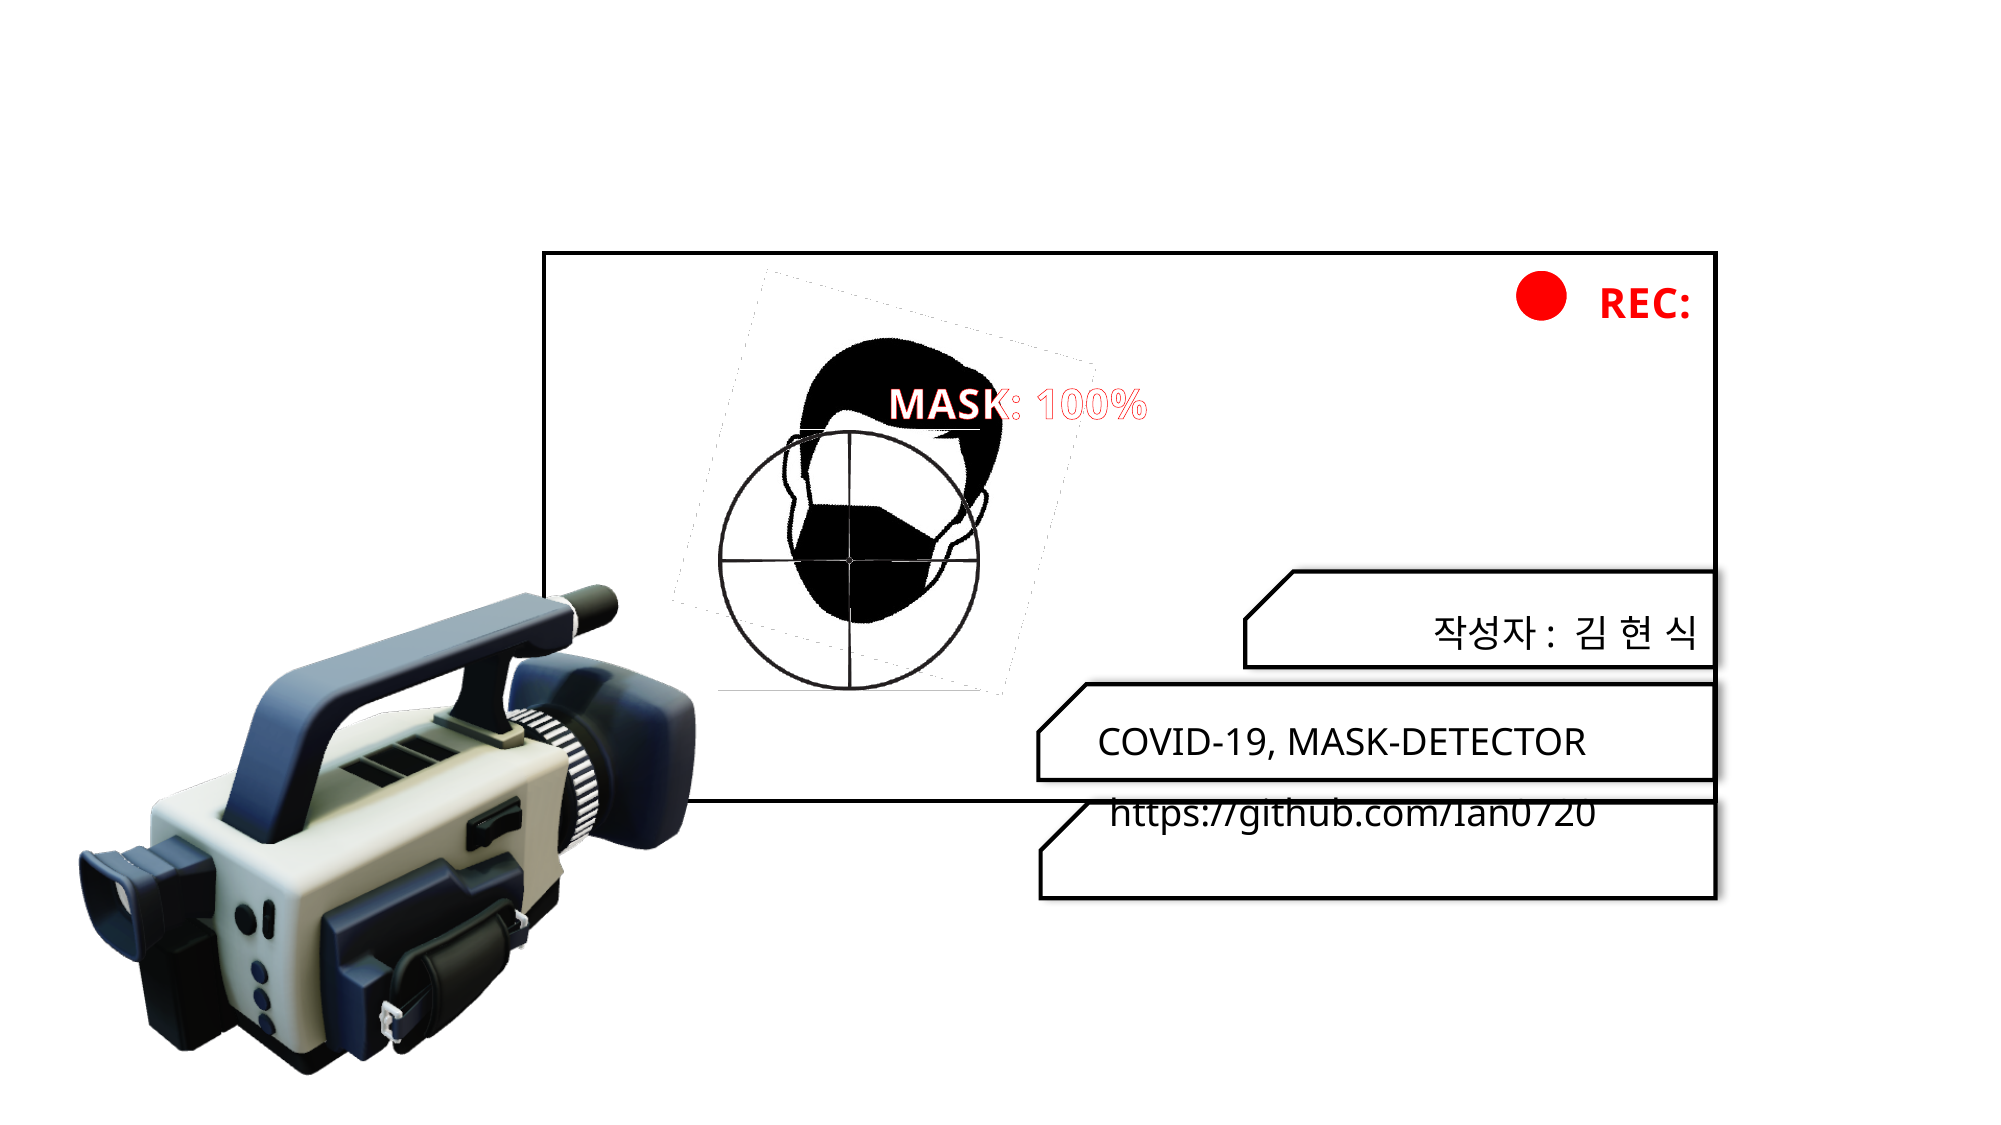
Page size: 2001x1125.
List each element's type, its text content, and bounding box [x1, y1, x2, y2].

text_box COVID-19, MASK-DETECTOR [1082, 710, 1715, 771]
text_box MASK: 100% [1056, 369, 1183, 435]
text_box [543, 252, 1717, 802]
text_box https://github.com/Ian0720 [1065, 781, 1720, 842]
text_box [1514, 268, 1569, 323]
text_box REC: [1376, 269, 1707, 335]
picture [73, 270, 1096, 1081]
text_box [1037, 683, 1716, 782]
text_box 작성자: 김 현 식 [1378, 602, 1801, 663]
text_box [1244, 570, 1716, 669]
text_box [1039, 824, 1717, 900]
